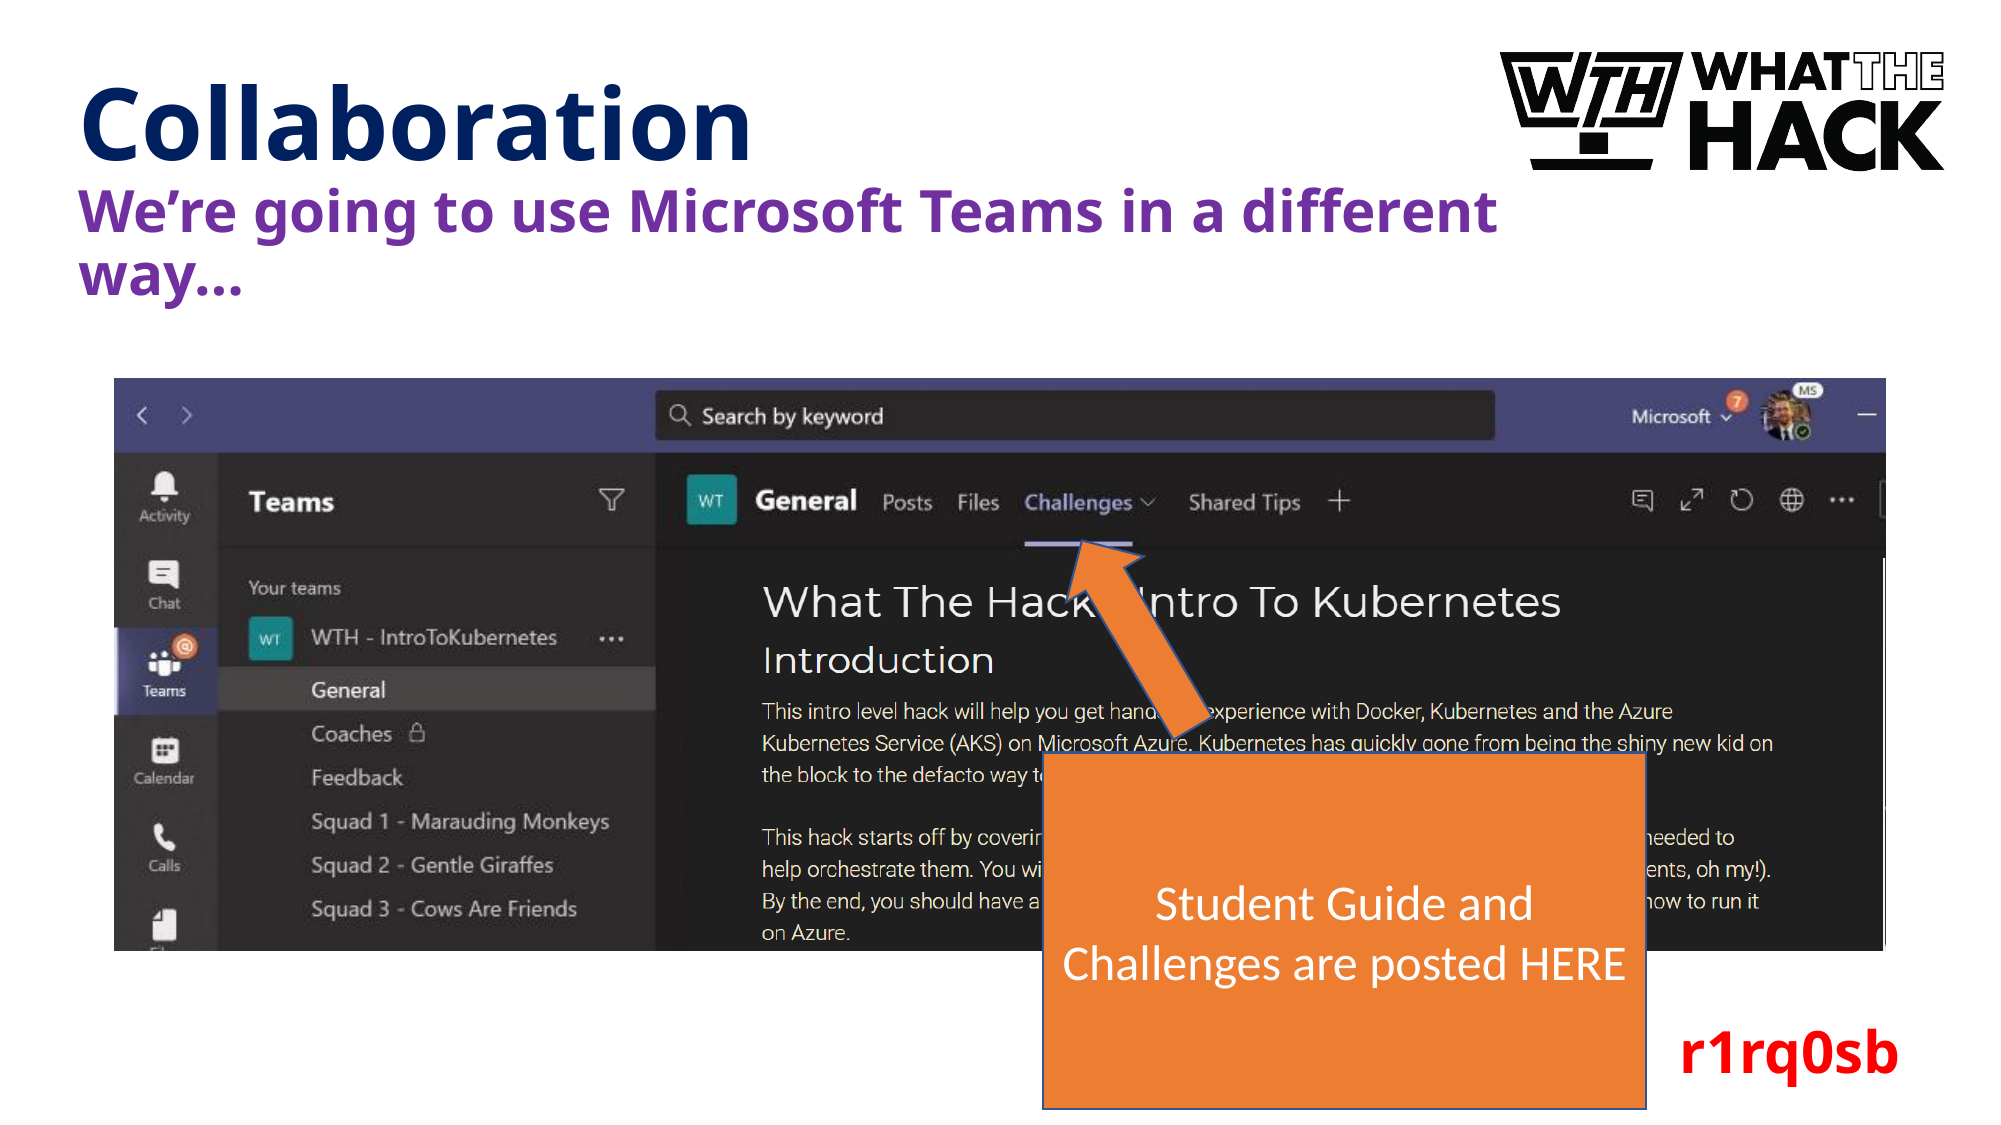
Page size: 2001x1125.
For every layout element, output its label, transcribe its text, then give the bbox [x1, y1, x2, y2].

text_box Collaboration We’re going to use Microsoft Teams in a different way… [78, 74, 1642, 309]
text_box Student Guide and Challenges are posted HERE [1042, 951, 1647, 1110]
text_box r1rq0sb [1559, 1007, 2000, 1093]
picture [114, 378, 1886, 951]
picture [1426, 0, 2000, 252]
